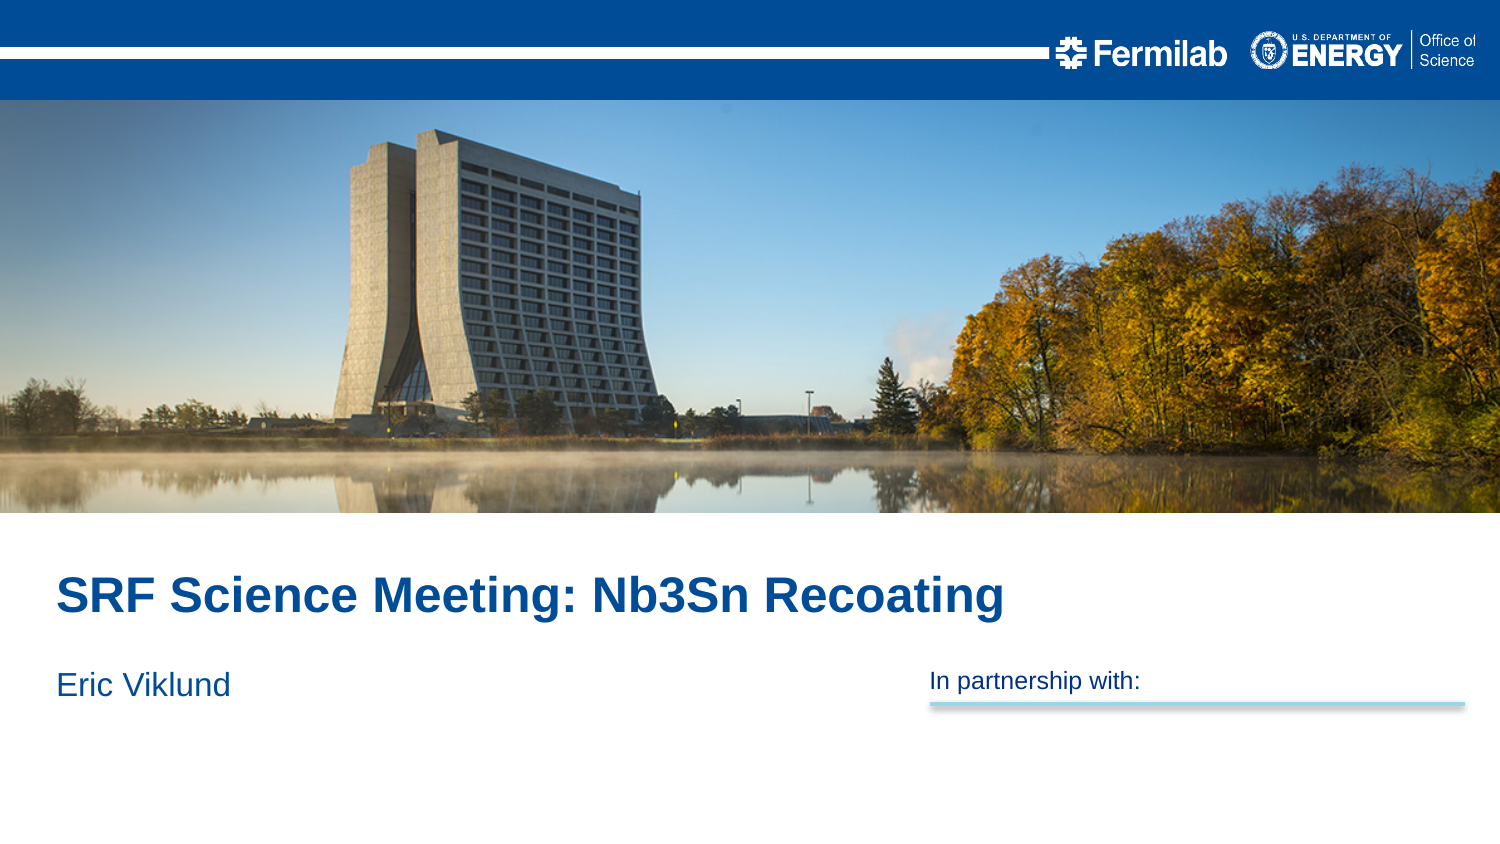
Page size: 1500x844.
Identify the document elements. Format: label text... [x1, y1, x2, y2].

list Eric Viklund [56, 655, 864, 810]
list SRF Science Meeting: Nb3Sn Recoating [56, 531, 1451, 655]
picture [0, 100, 1500, 513]
